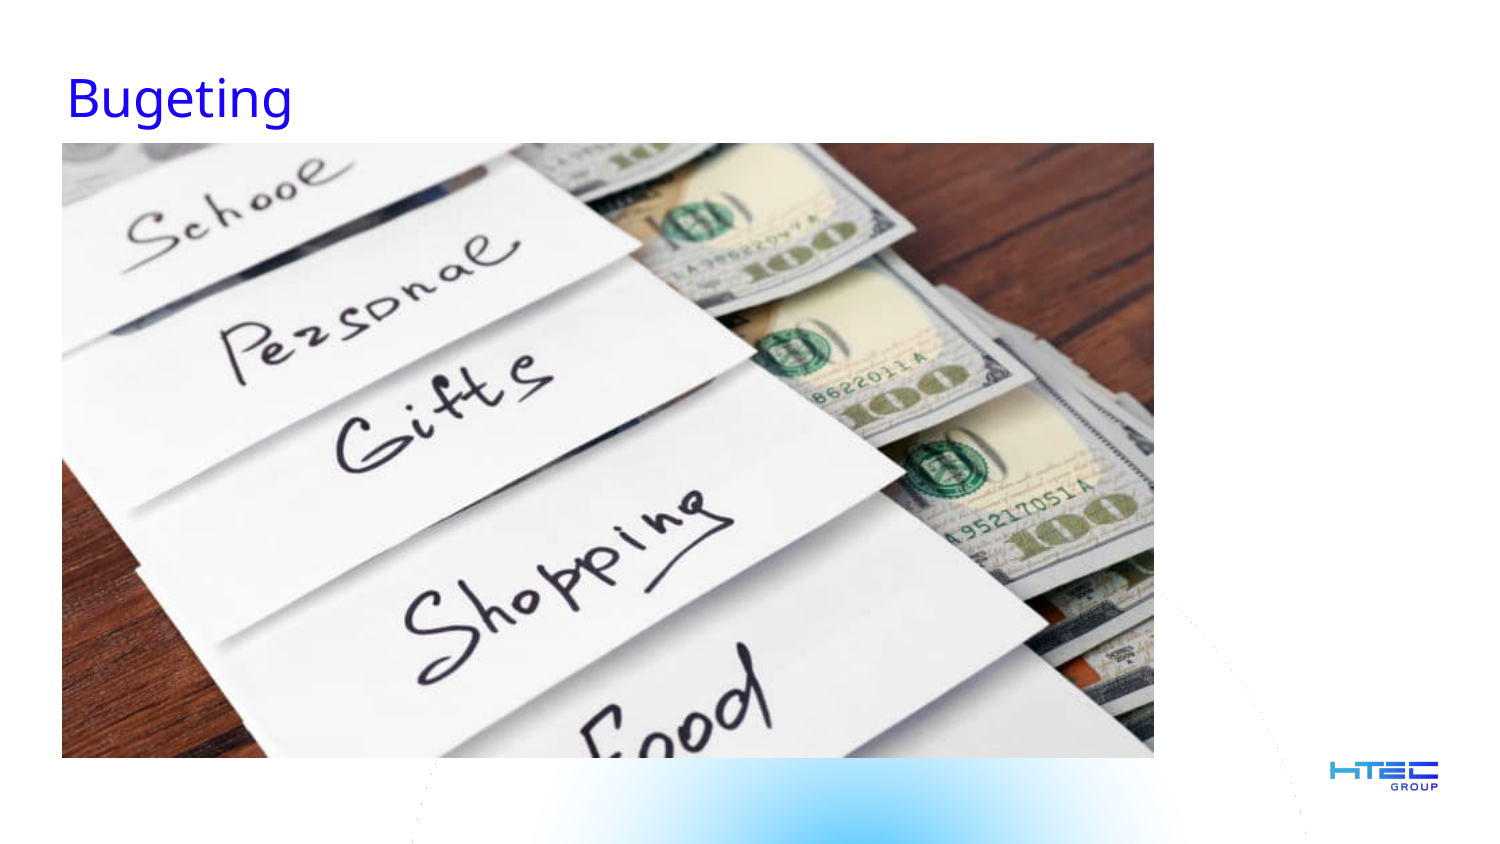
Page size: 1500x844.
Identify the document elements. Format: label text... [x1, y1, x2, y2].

title Bugeting [51, 49, 1449, 144]
picture [61, 143, 1445, 844]
